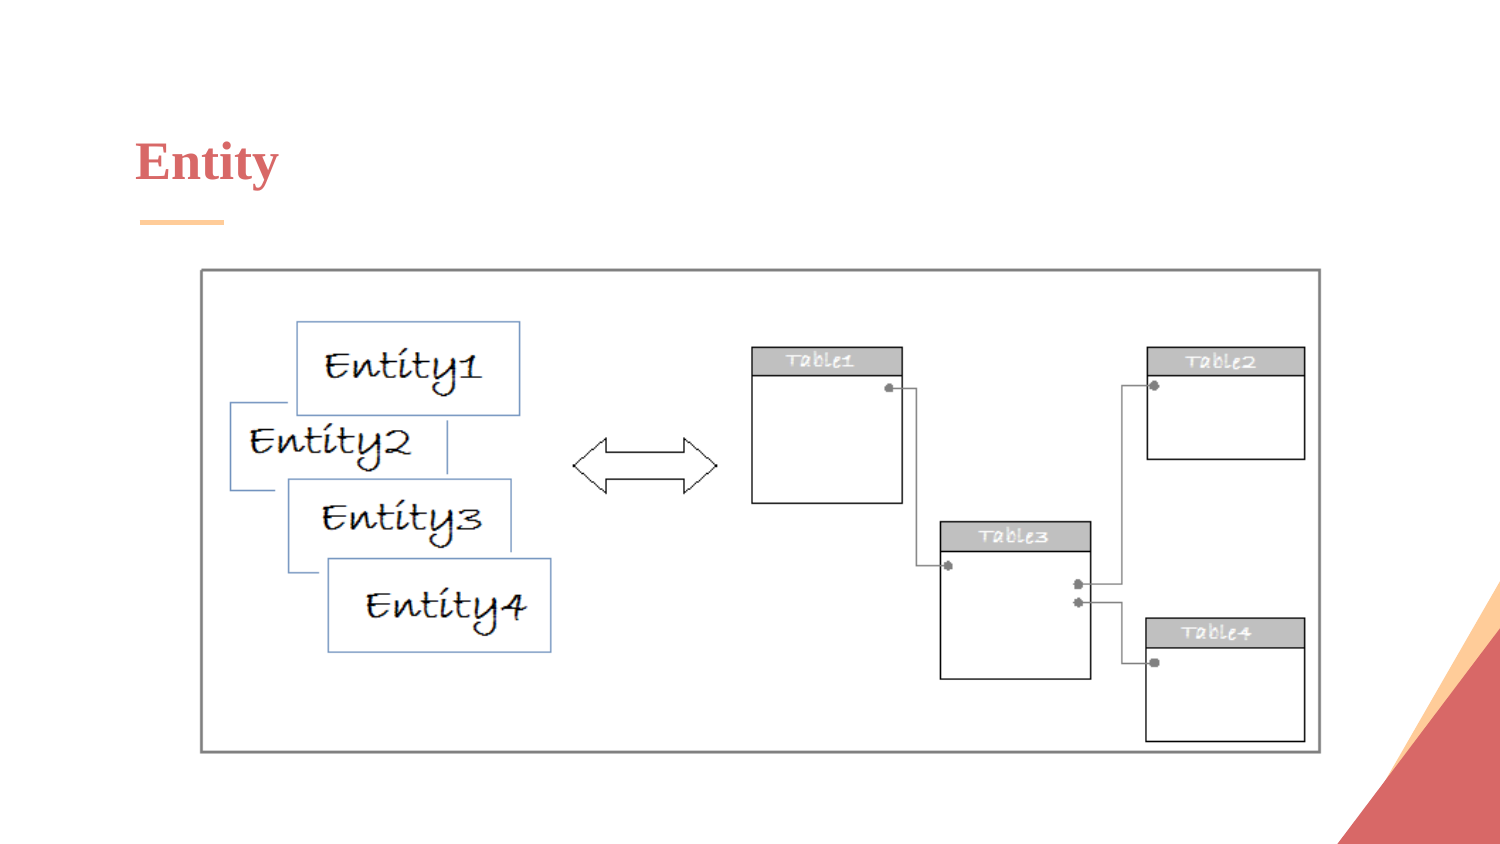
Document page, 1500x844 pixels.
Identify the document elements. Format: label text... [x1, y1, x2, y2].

title Entity [120, 119, 1400, 206]
picture [196, 266, 1324, 758]
